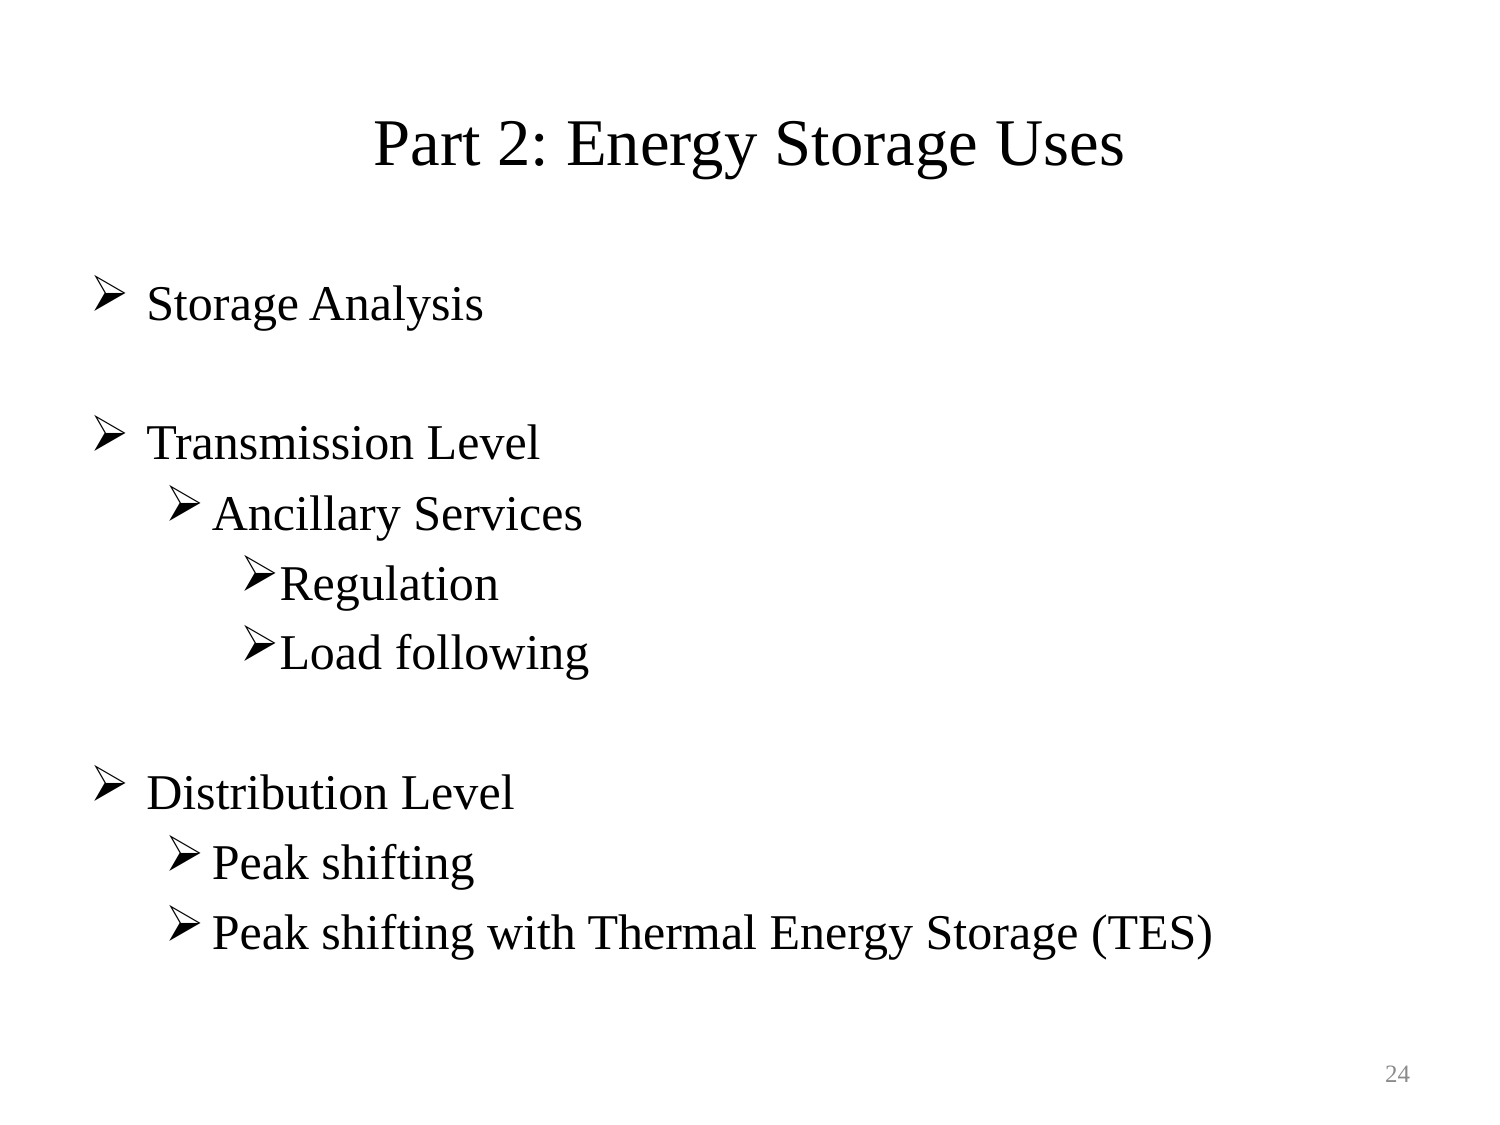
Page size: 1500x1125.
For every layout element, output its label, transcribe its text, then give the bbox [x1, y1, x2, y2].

title Part 2: Energy Storage Uses [75, 45, 1425, 233]
list Storage Analysis Transmission Level Ancillary Services Regulation Load following Distribution Level Peak shifting Peak shifting with Thermal Energy Storage (TES) [75, 262, 1425, 1005]
slide_number 24 [1074, 1042, 1425, 1103]
